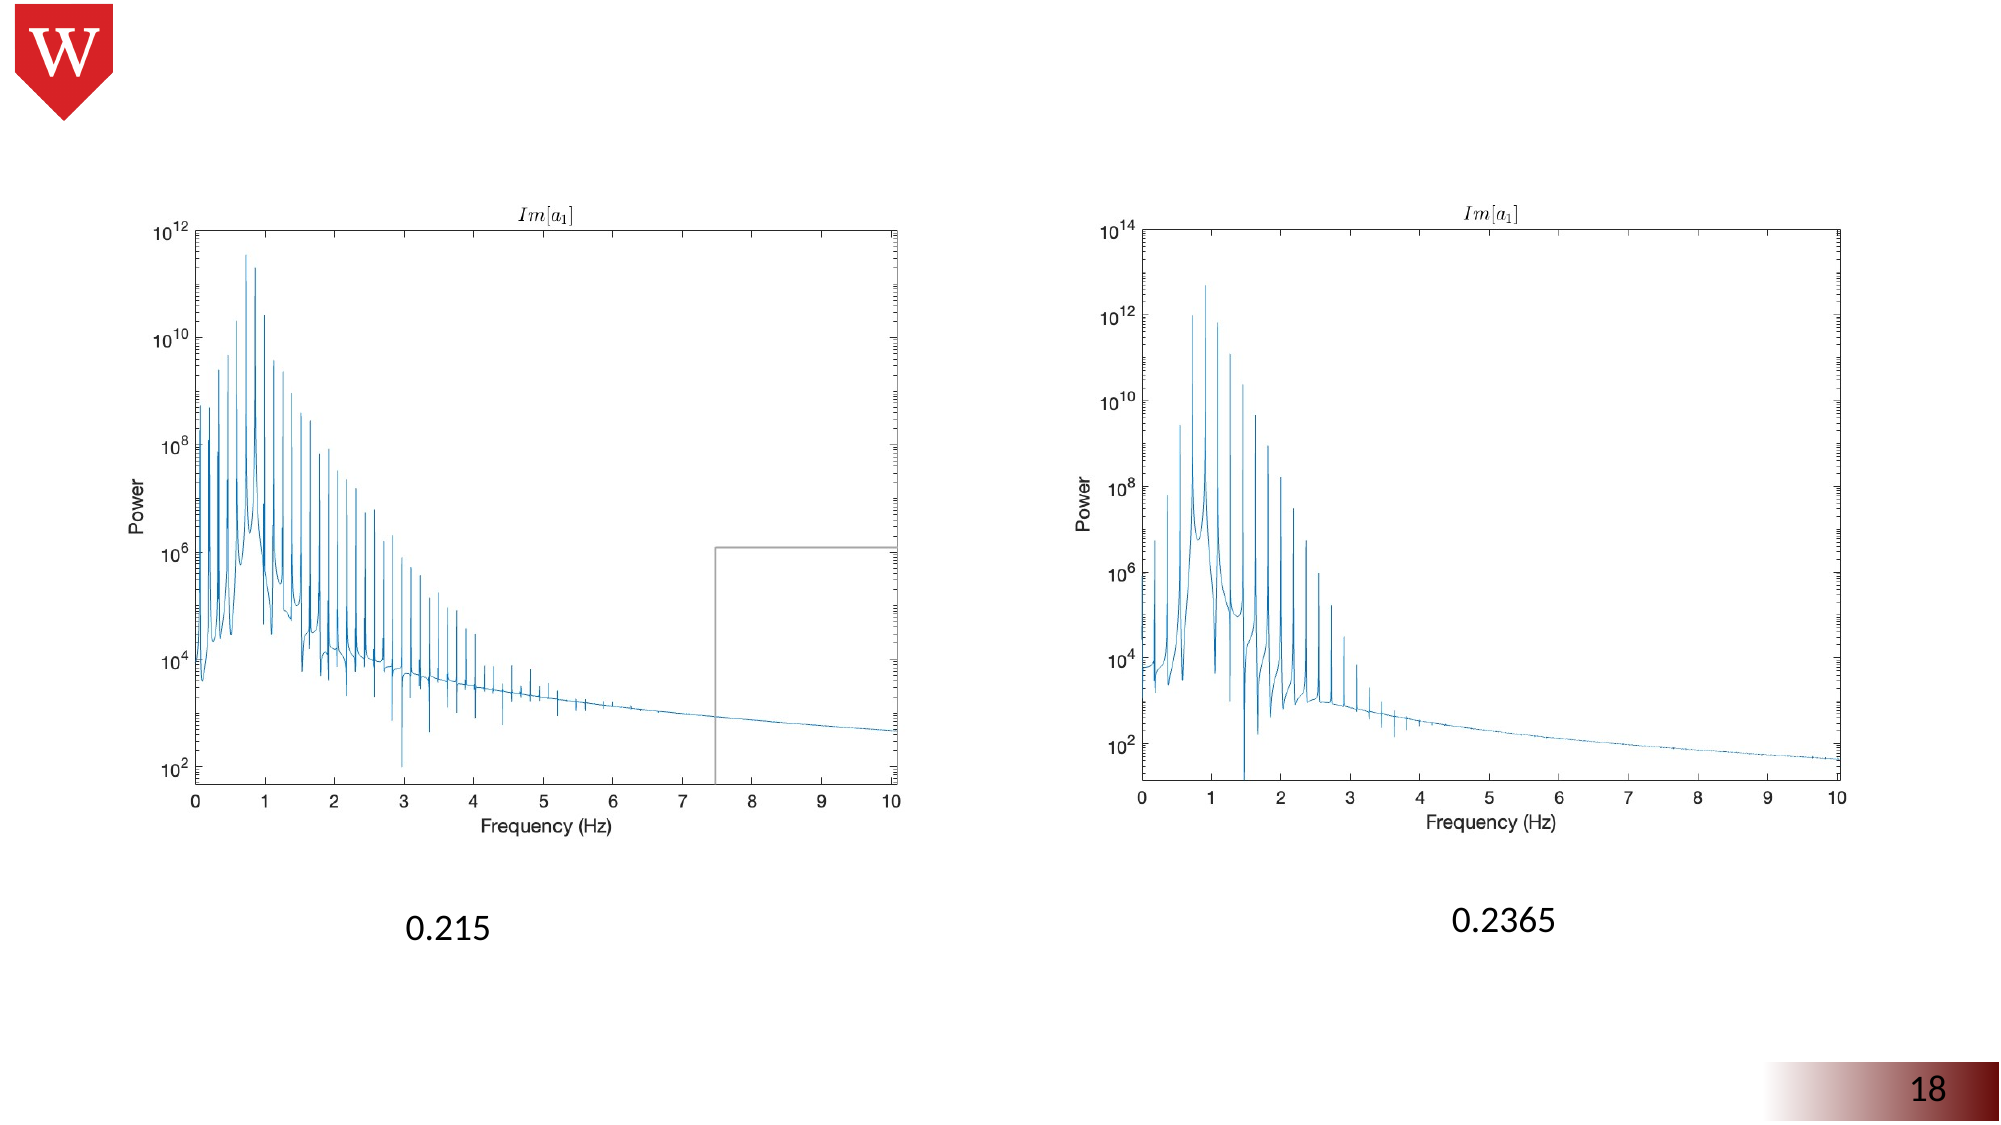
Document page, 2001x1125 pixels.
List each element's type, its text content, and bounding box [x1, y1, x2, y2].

picture [77, 179, 982, 858]
text_box 0.2365 [1436, 887, 1610, 948]
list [1024, 178, 1925, 854]
picture [0, 0, 137, 133]
text_box 0.215 [390, 895, 563, 956]
